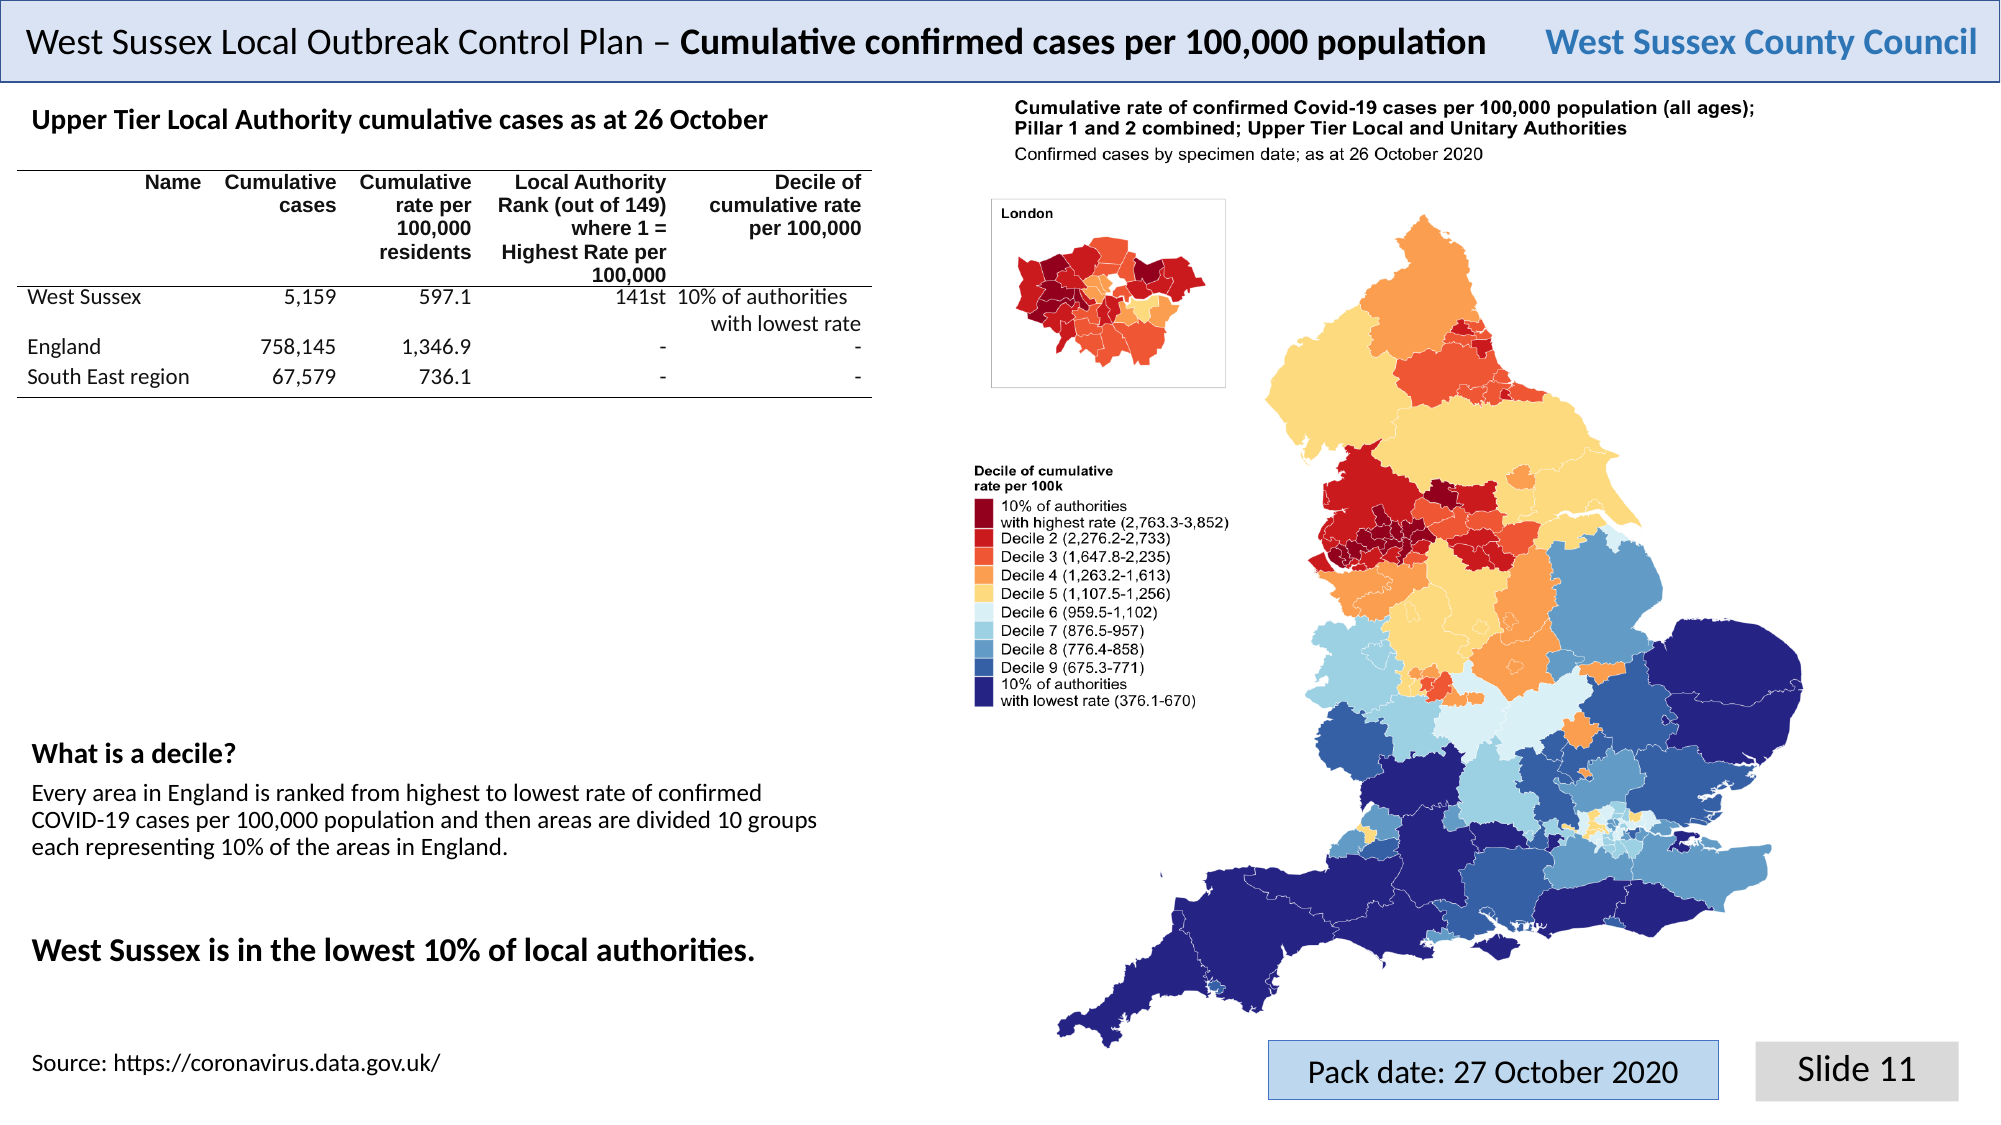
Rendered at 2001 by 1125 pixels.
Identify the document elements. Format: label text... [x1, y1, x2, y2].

table_cell 5,159 [212, 287, 347, 337]
table_cell 597.1 [347, 287, 482, 337]
table_header Name [17, 171, 212, 286]
table_cell - [677, 337, 872, 367]
table_cell - [482, 367, 677, 397]
list Every area in England is ranked from highest to lowest rate of confirmed COVID-19 cases per 100,000 population and then areas are divided 10 groups each representing 10% of the areas in England. [16, 772, 853, 900]
table_cell 736.1 [347, 367, 482, 397]
table_cell 67,579 [212, 367, 347, 397]
table_cell England [17, 337, 212, 367]
table_cell 10% of authorities with lowest rate [677, 287, 872, 337]
table_cell 1,346.9 [347, 337, 482, 367]
list Upper Tier Local Authority cumulative cases as at 26 October [16, 97, 895, 173]
list West Sussex is in the lowest 10% of local authorities. [16, 925, 853, 1006]
table_cell - [482, 337, 677, 367]
table_header Cumulative rate per 100,000 residents [347, 171, 482, 286]
table_cell 758,145 [212, 337, 347, 367]
picture [895, 91, 1959, 1104]
list What is a decile? [16, 731, 562, 772]
table_cell 141st [482, 287, 677, 337]
table_cell South East region [17, 367, 212, 397]
table_cell - [677, 367, 872, 397]
table_cell West Sussex [17, 287, 212, 337]
list Source: https://coronavirus.data.gov.uk/ [17, 1042, 660, 1103]
table_header Decile of cumulative rate per 100,000 [677, 171, 872, 286]
table_header Local Authority Rank (out of 149) where 1 = Highest Rate per 100,000 [482, 171, 677, 286]
table_header Cumulative cases [212, 171, 347, 286]
